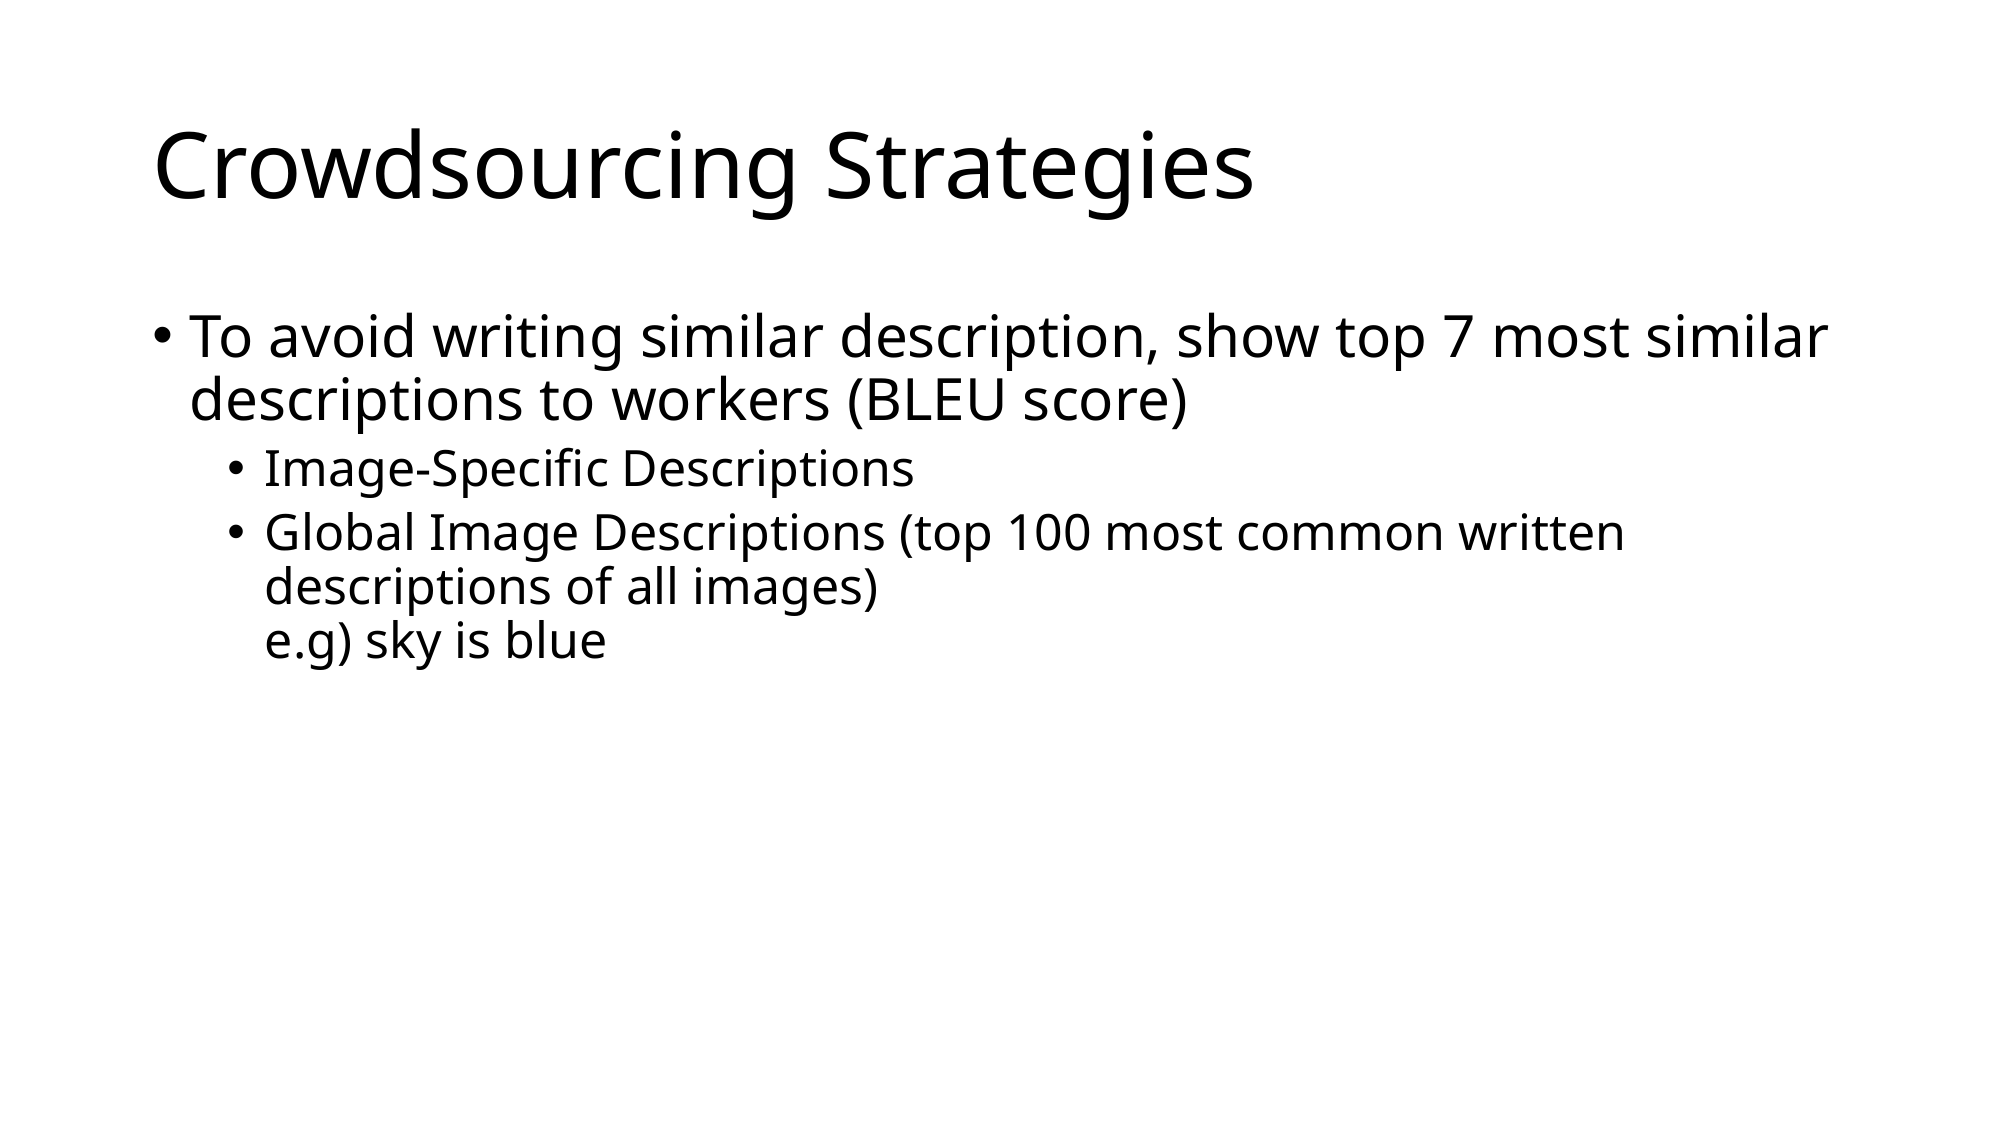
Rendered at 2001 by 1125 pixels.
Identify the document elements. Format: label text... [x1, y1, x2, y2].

list To avoid writing similar description, show top 7 most similar descriptions to workers (BLEU score) Image-Specific Descriptions Global Image Descriptions (top 100 most common written descriptions of all images) e.g) sky is blue [137, 299, 1863, 1014]
title Crowdsourcing Strategies [137, 59, 1863, 278]
